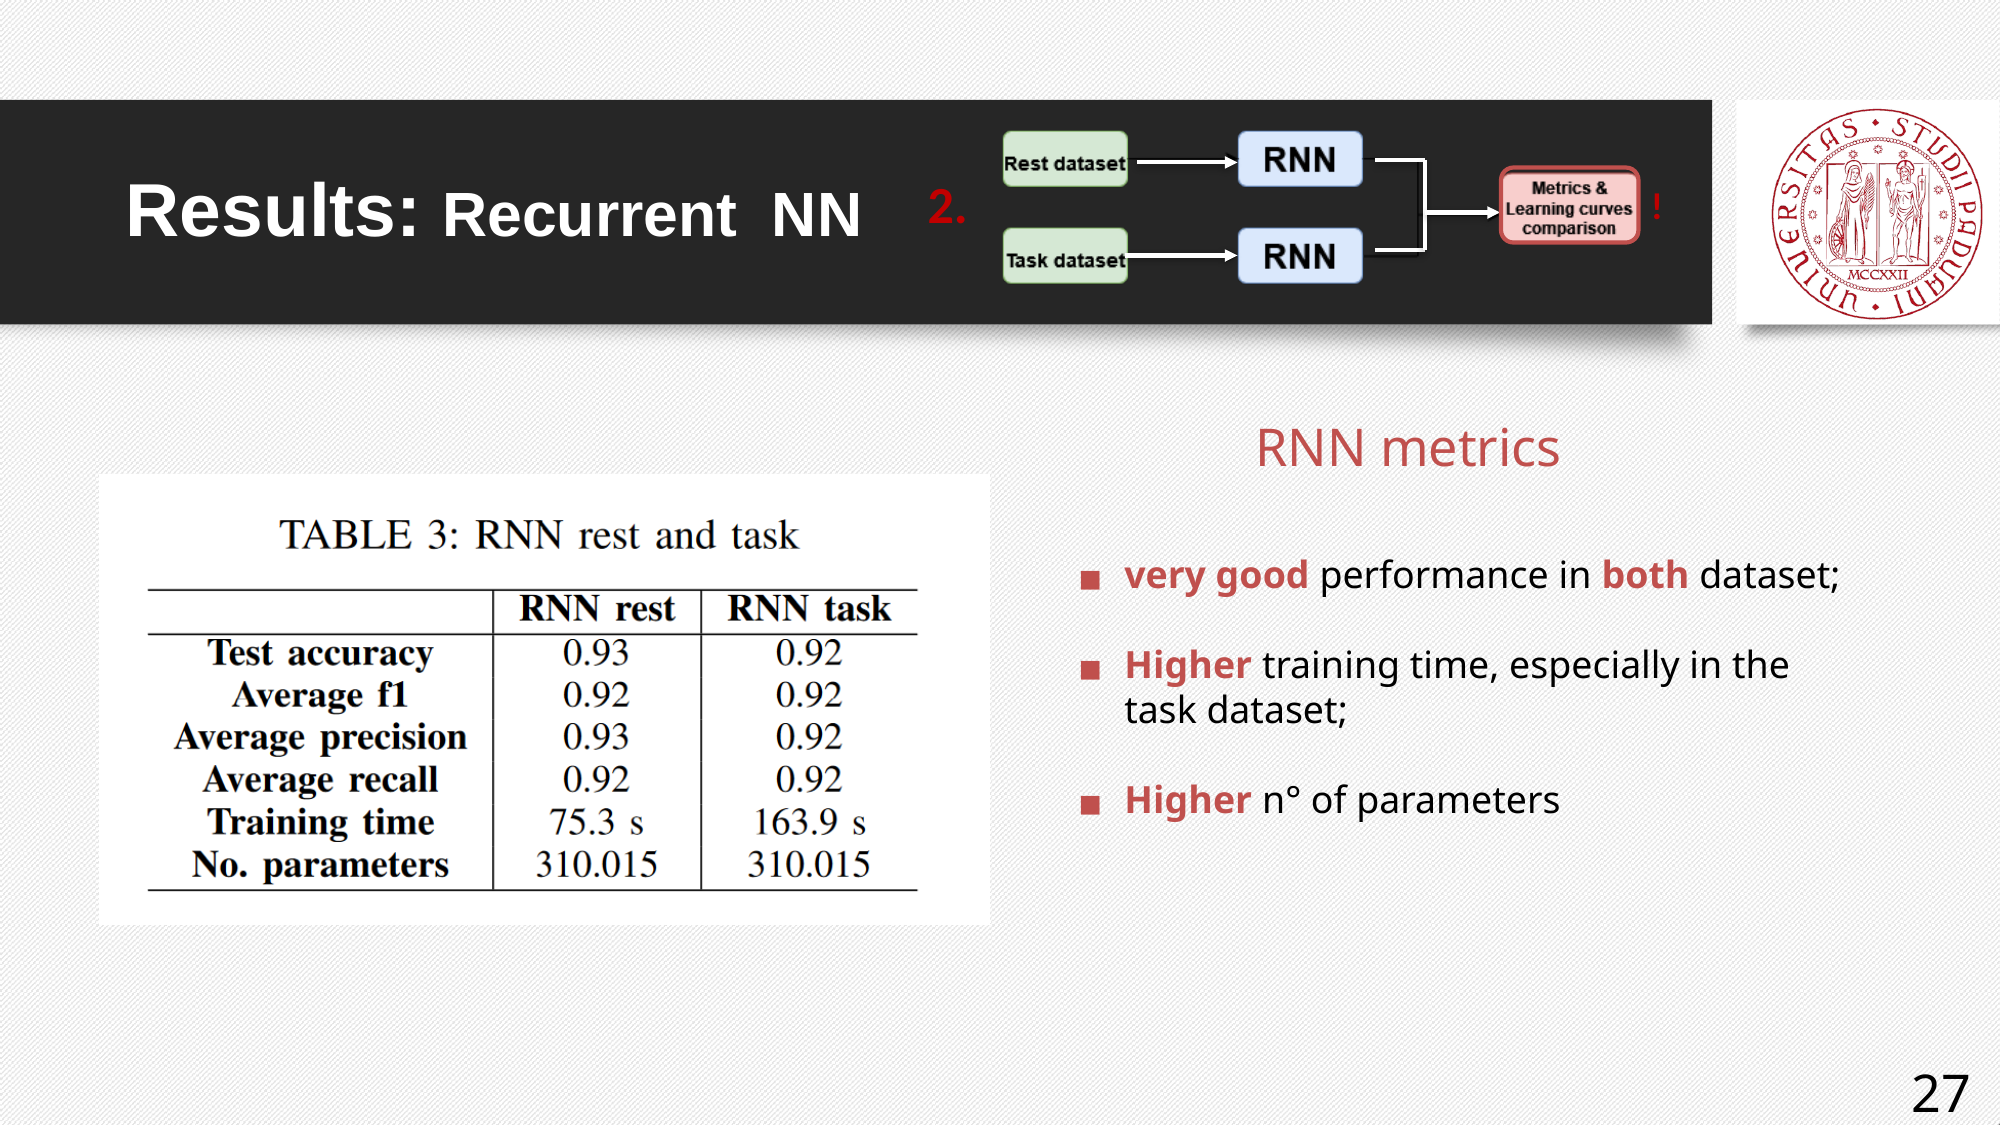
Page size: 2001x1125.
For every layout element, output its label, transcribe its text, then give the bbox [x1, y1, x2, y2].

text_box ! [1644, 174, 1692, 235]
picture [1770, 106, 1984, 321]
slide_number ‹#› [1905, 1047, 1975, 1125]
title Results: Recurrent NN [123, 159, 1688, 350]
text_box 2. [912, 164, 969, 242]
text_box very good performance in both dataset; Higher training time, especially in the task dataset; Higher n° of parameters [1062, 543, 1857, 829]
text_box RNN metrics [1240, 406, 1678, 485]
picture [0, 0, 2000, 1125]
picture [974, 117, 1640, 294]
